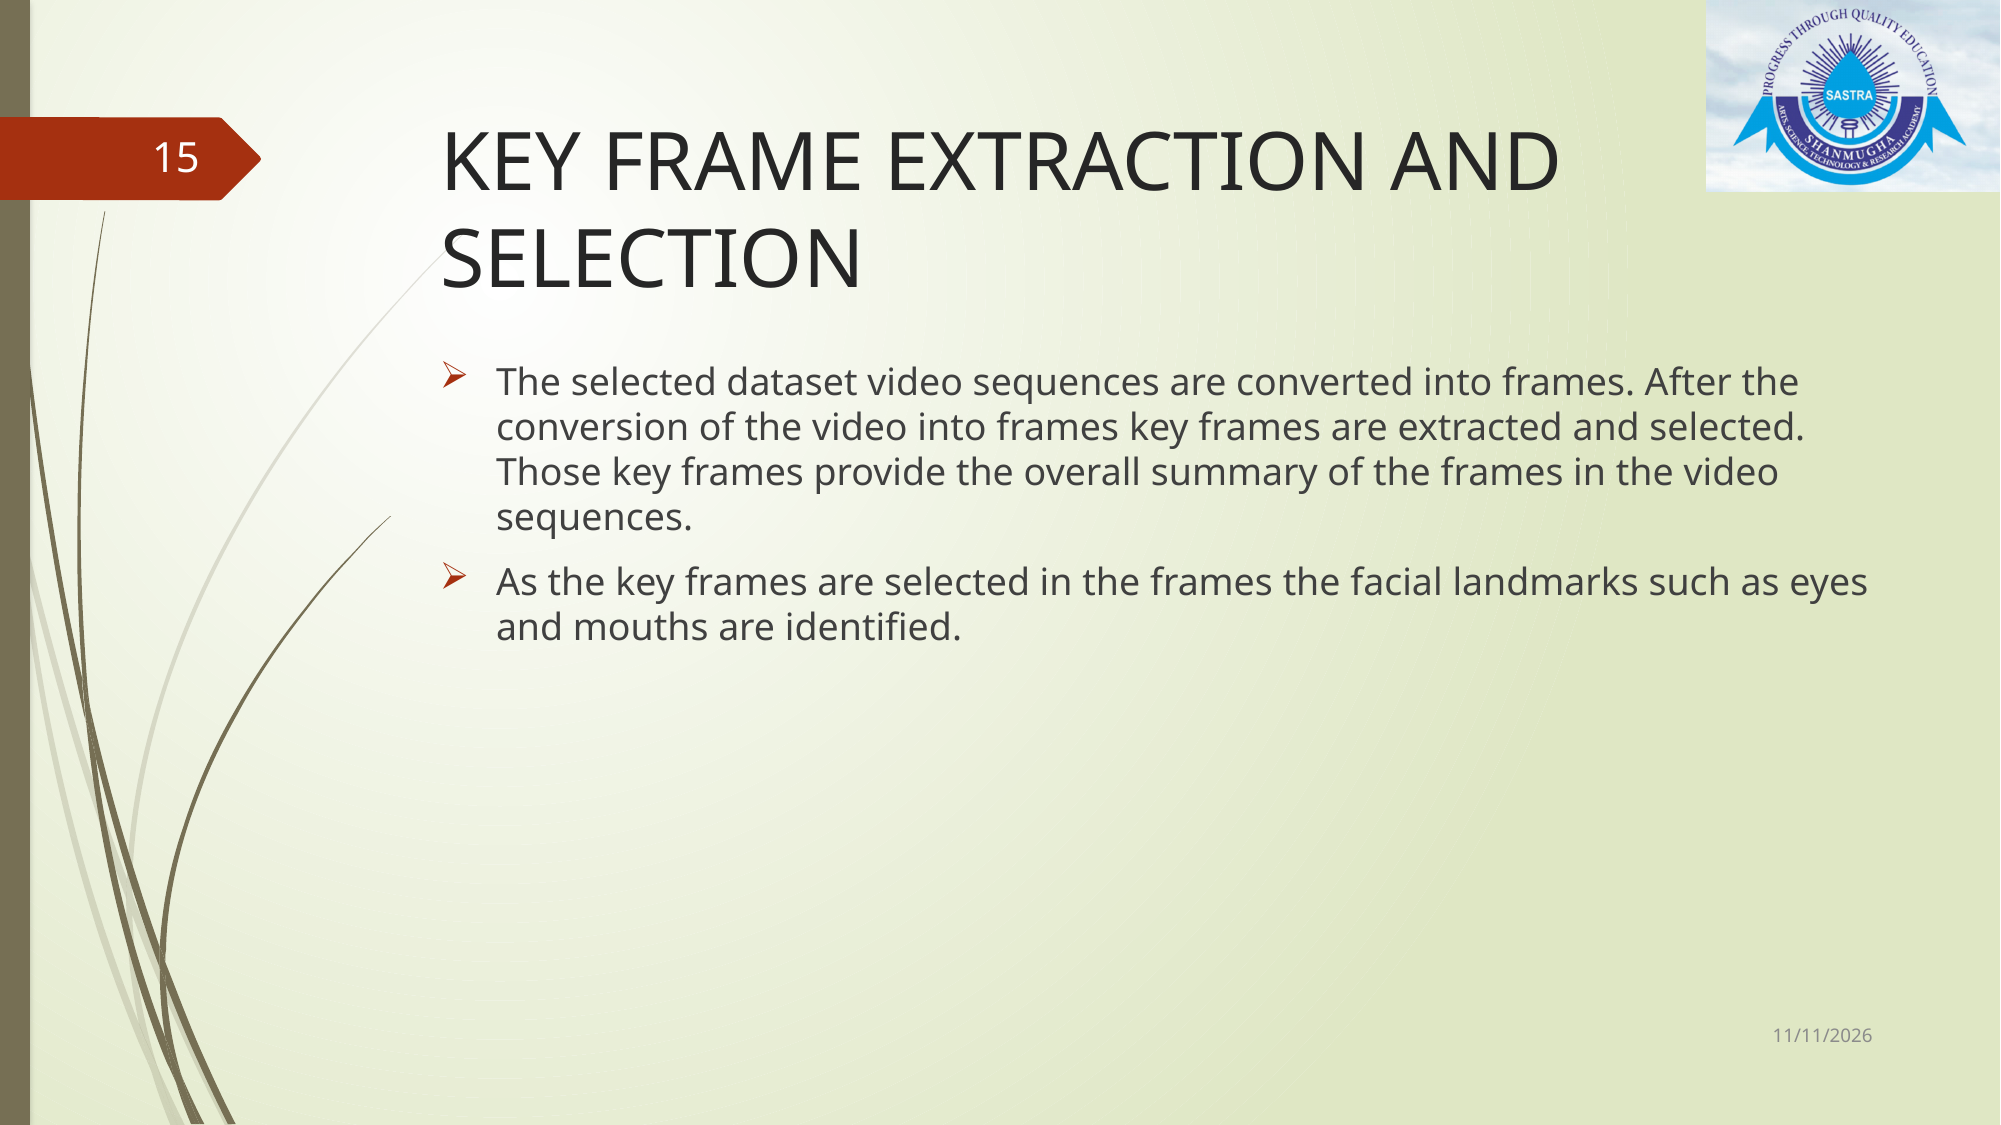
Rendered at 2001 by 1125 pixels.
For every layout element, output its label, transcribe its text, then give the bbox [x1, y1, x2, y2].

picture [1705, 0, 2000, 192]
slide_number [1699, 1005, 1888, 1067]
title KEY FRAME EXTRACTION AND SELECTION [425, 102, 1888, 313]
list The selected dataset video sequences are converted into frames. After the conversion of the video into frames key frames are extracted and selected. Those key frames provide the overall summary of the frames in the video sequences. As the key frames are selected in the frames the facial landmarks such as eyes and mouths are identified. [424, 350, 1888, 970]
slide_number 15 [87, 129, 216, 190]
